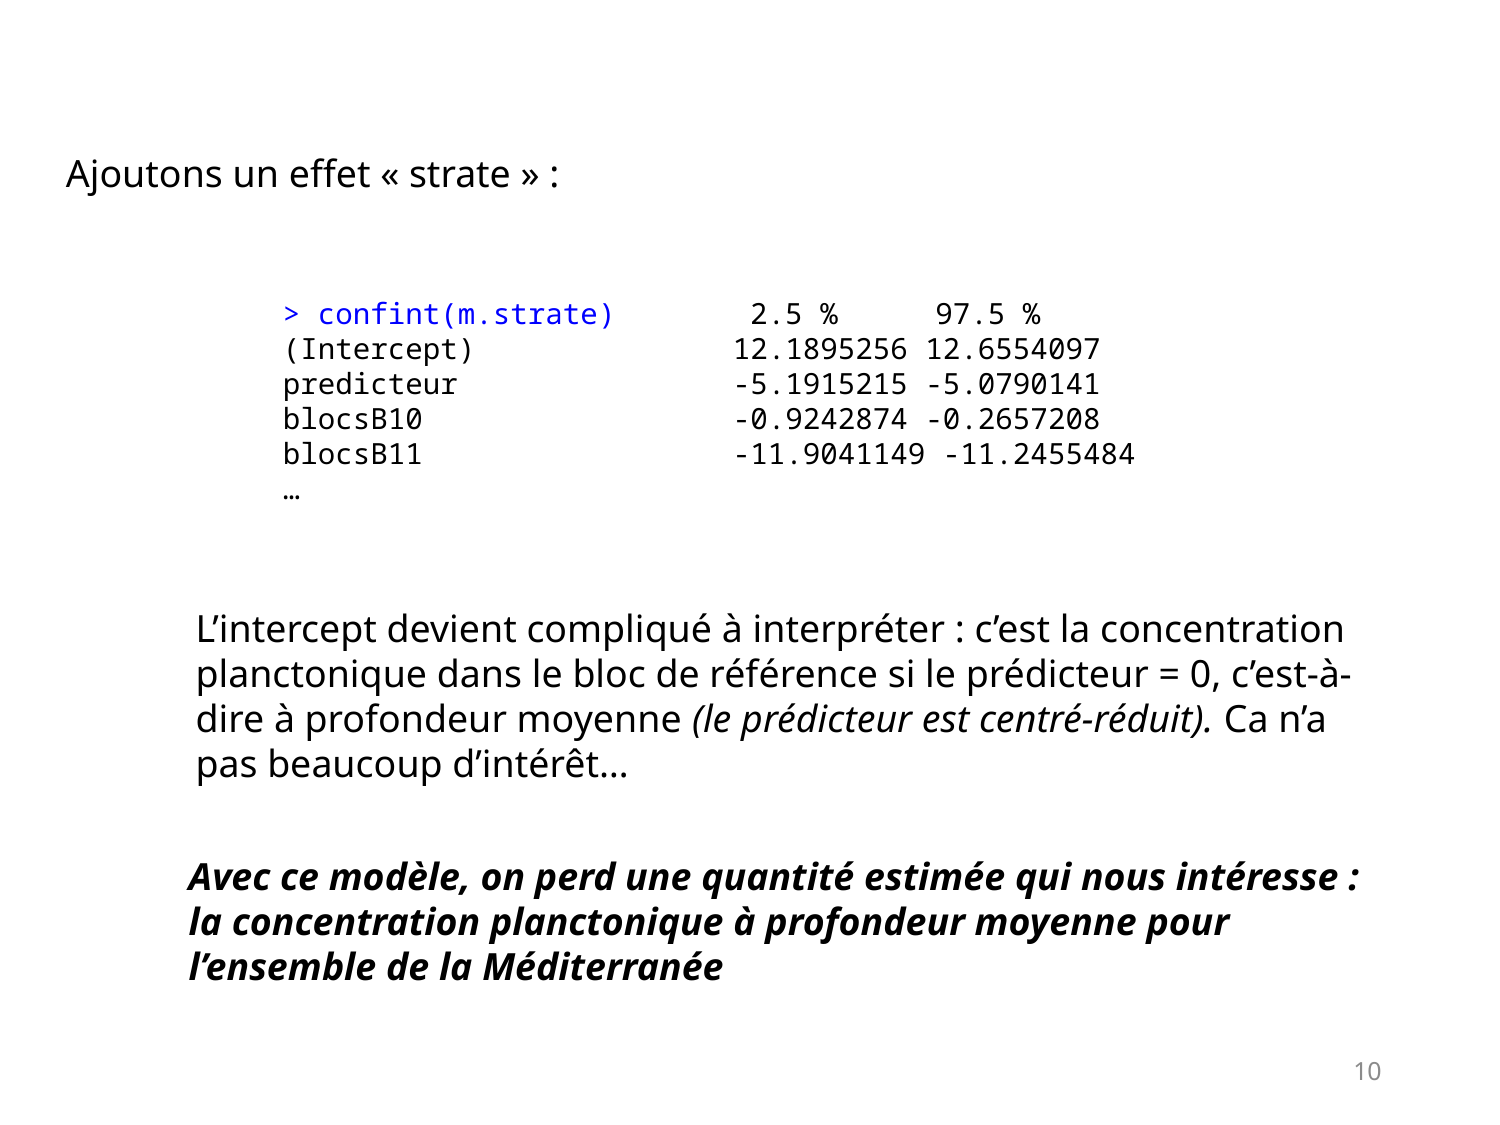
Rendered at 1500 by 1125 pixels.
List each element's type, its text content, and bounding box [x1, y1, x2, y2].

slide_number 10 [1059, 1042, 1397, 1103]
text_box Avec ce modèle, on perd une quantité estimée qui nous intéresse : la concentration planctonique à profondeur moyenne pour l’ensemble de la Méditerranée [173, 845, 1390, 996]
text_box L’intercept devient compliqué à interpréter : c’est la concentration planctonique dans le bloc de référence si le prédicteur = 0, c’est-à-dire à profondeur moyenne (le prédicteur est centré-réduit). Ca n’a pas beaucoup d’intérêt… [180, 597, 1397, 792]
text_box Ajoutons un effet « strate » : [51, 142, 621, 202]
text_box > confint(m.strate) 2.5 % 97.5 % (Intercept) 12.1895256 12.6554097 predicteur -5.1915215 -5.0790141 blocsB10 -0.9242874 -0.2657208 blocsB11 -11.9041149 -11.2455484 … [282, 295, 1282, 505]
